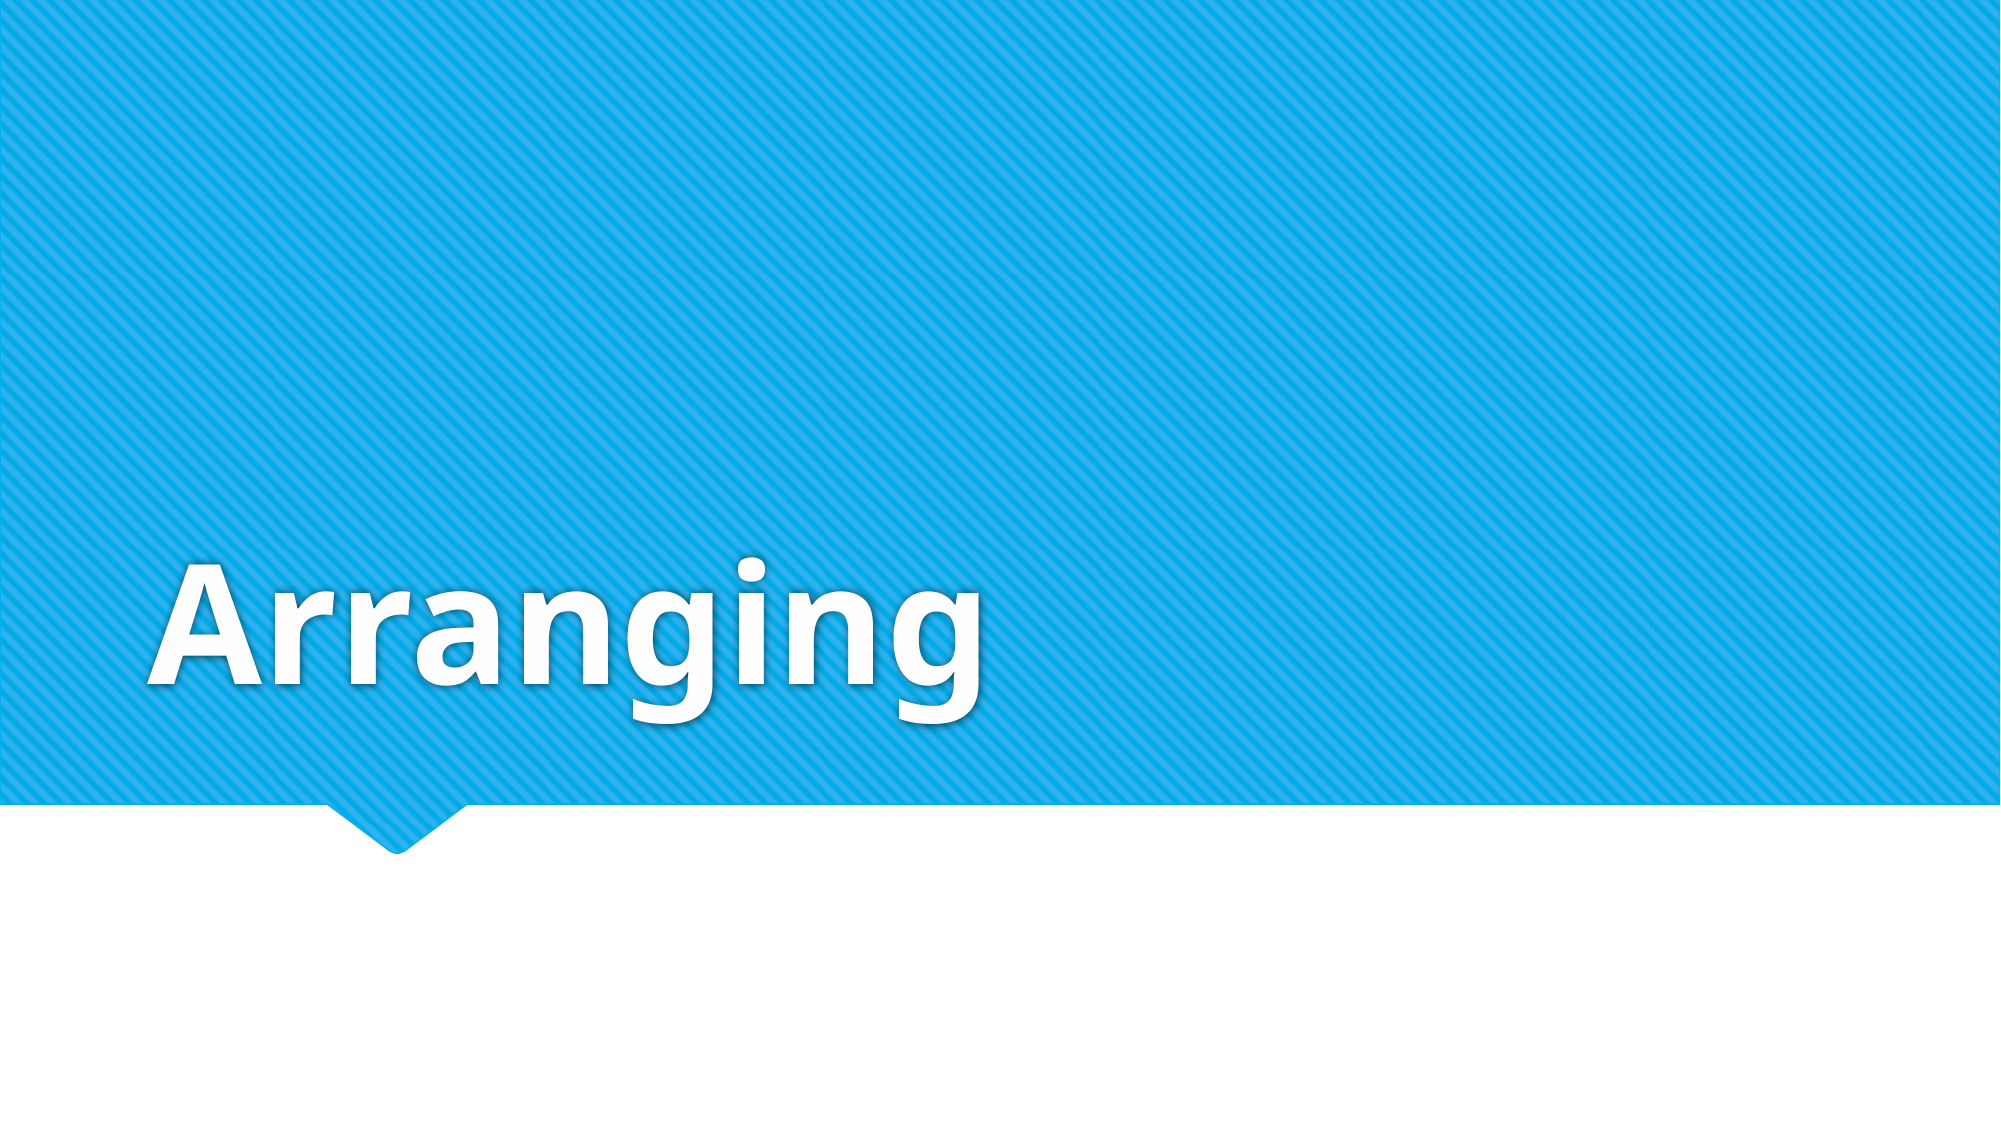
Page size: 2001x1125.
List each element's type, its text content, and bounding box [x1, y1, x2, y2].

title Arranging [132, 237, 1868, 726]
